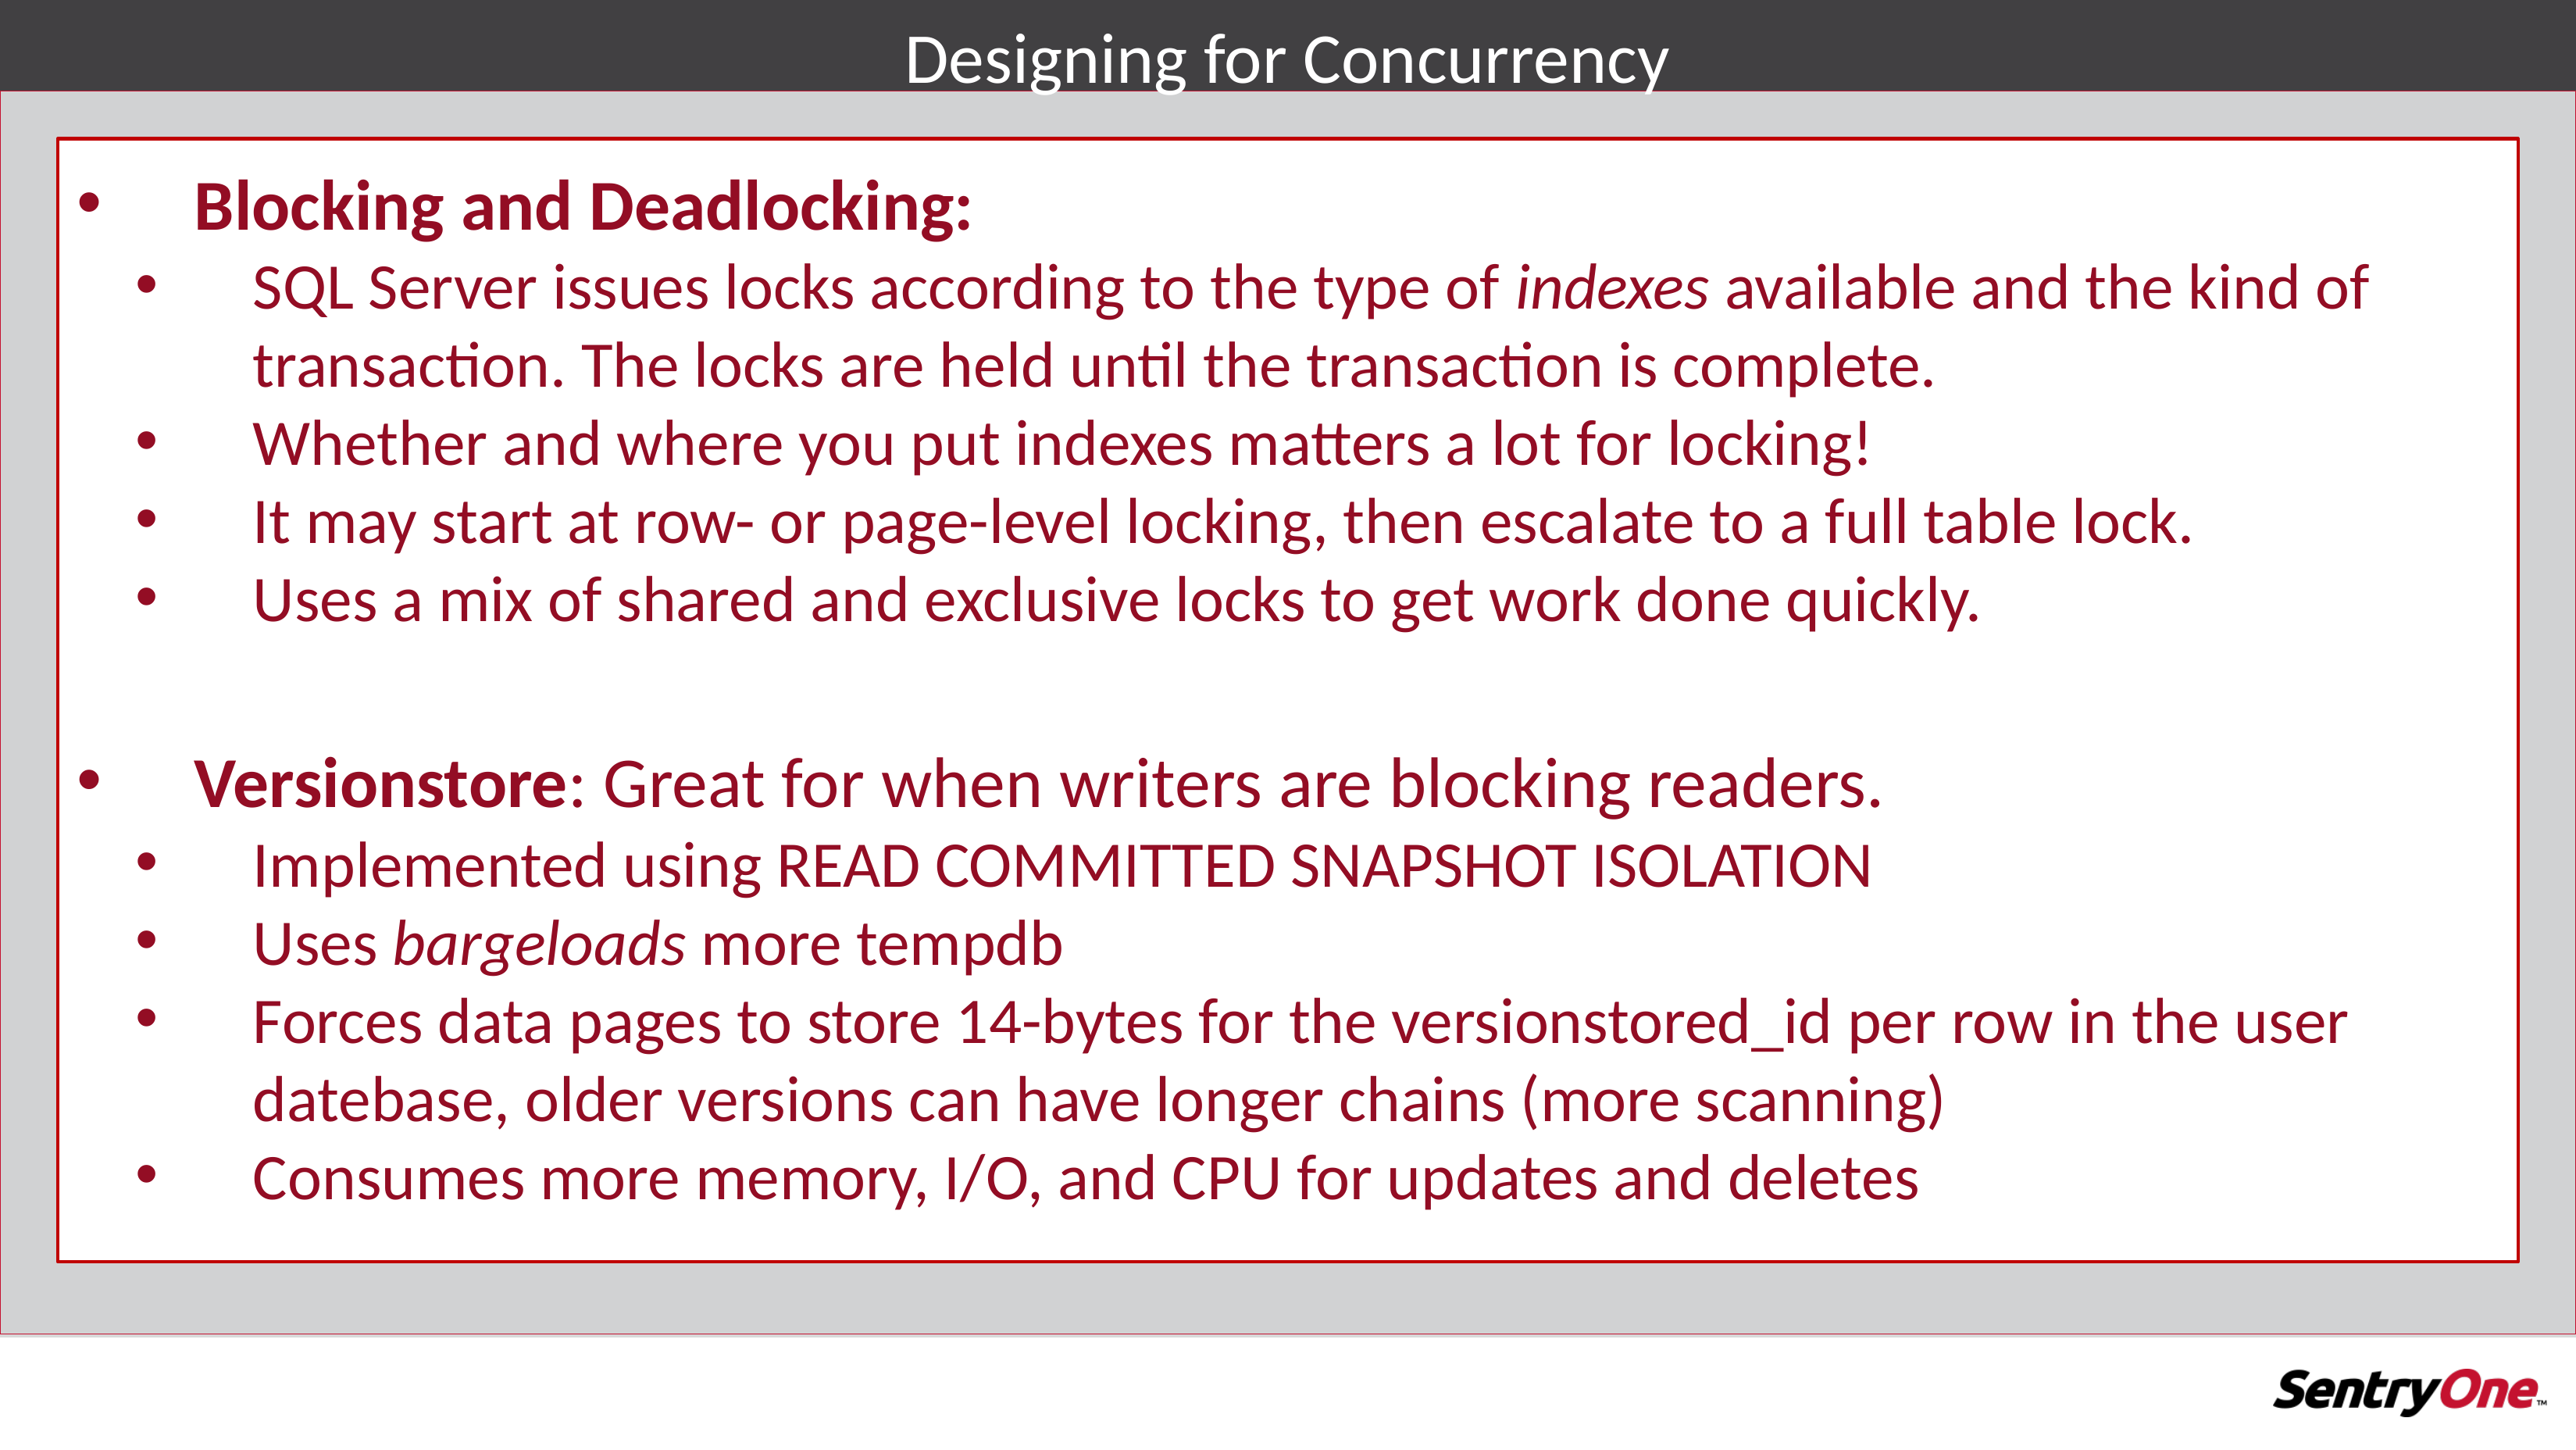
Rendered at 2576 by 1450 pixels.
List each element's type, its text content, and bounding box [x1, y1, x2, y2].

list Blocking and Deadlocking: SQL Server issues locks according to the type of indexes available and the kind of transaction. The locks are held until the transaction is complete. Whether and where you put indexes matters a lot for locking! It may start at row- or page-level locking, then escalate to a full table lock. Uses a mix of shared and exclusive locks to get work done quickly. Versionstore: Great for when writers are blocking readers. Implemented using READ COMMITTED SNAPSHOT ISOLATION Uses bargeloads more tempdb Forces data pages to store 14-bytes for the versionstored_id per row in the user datebase, older versions can have longer chains (more scanning) Consumes more memory, I/O, and CPU for updates and deletes [77, 158, 2499, 1200]
picture [2273, 1369, 2548, 1417]
title Designing for Concurrency [77, 12, 2499, 99]
